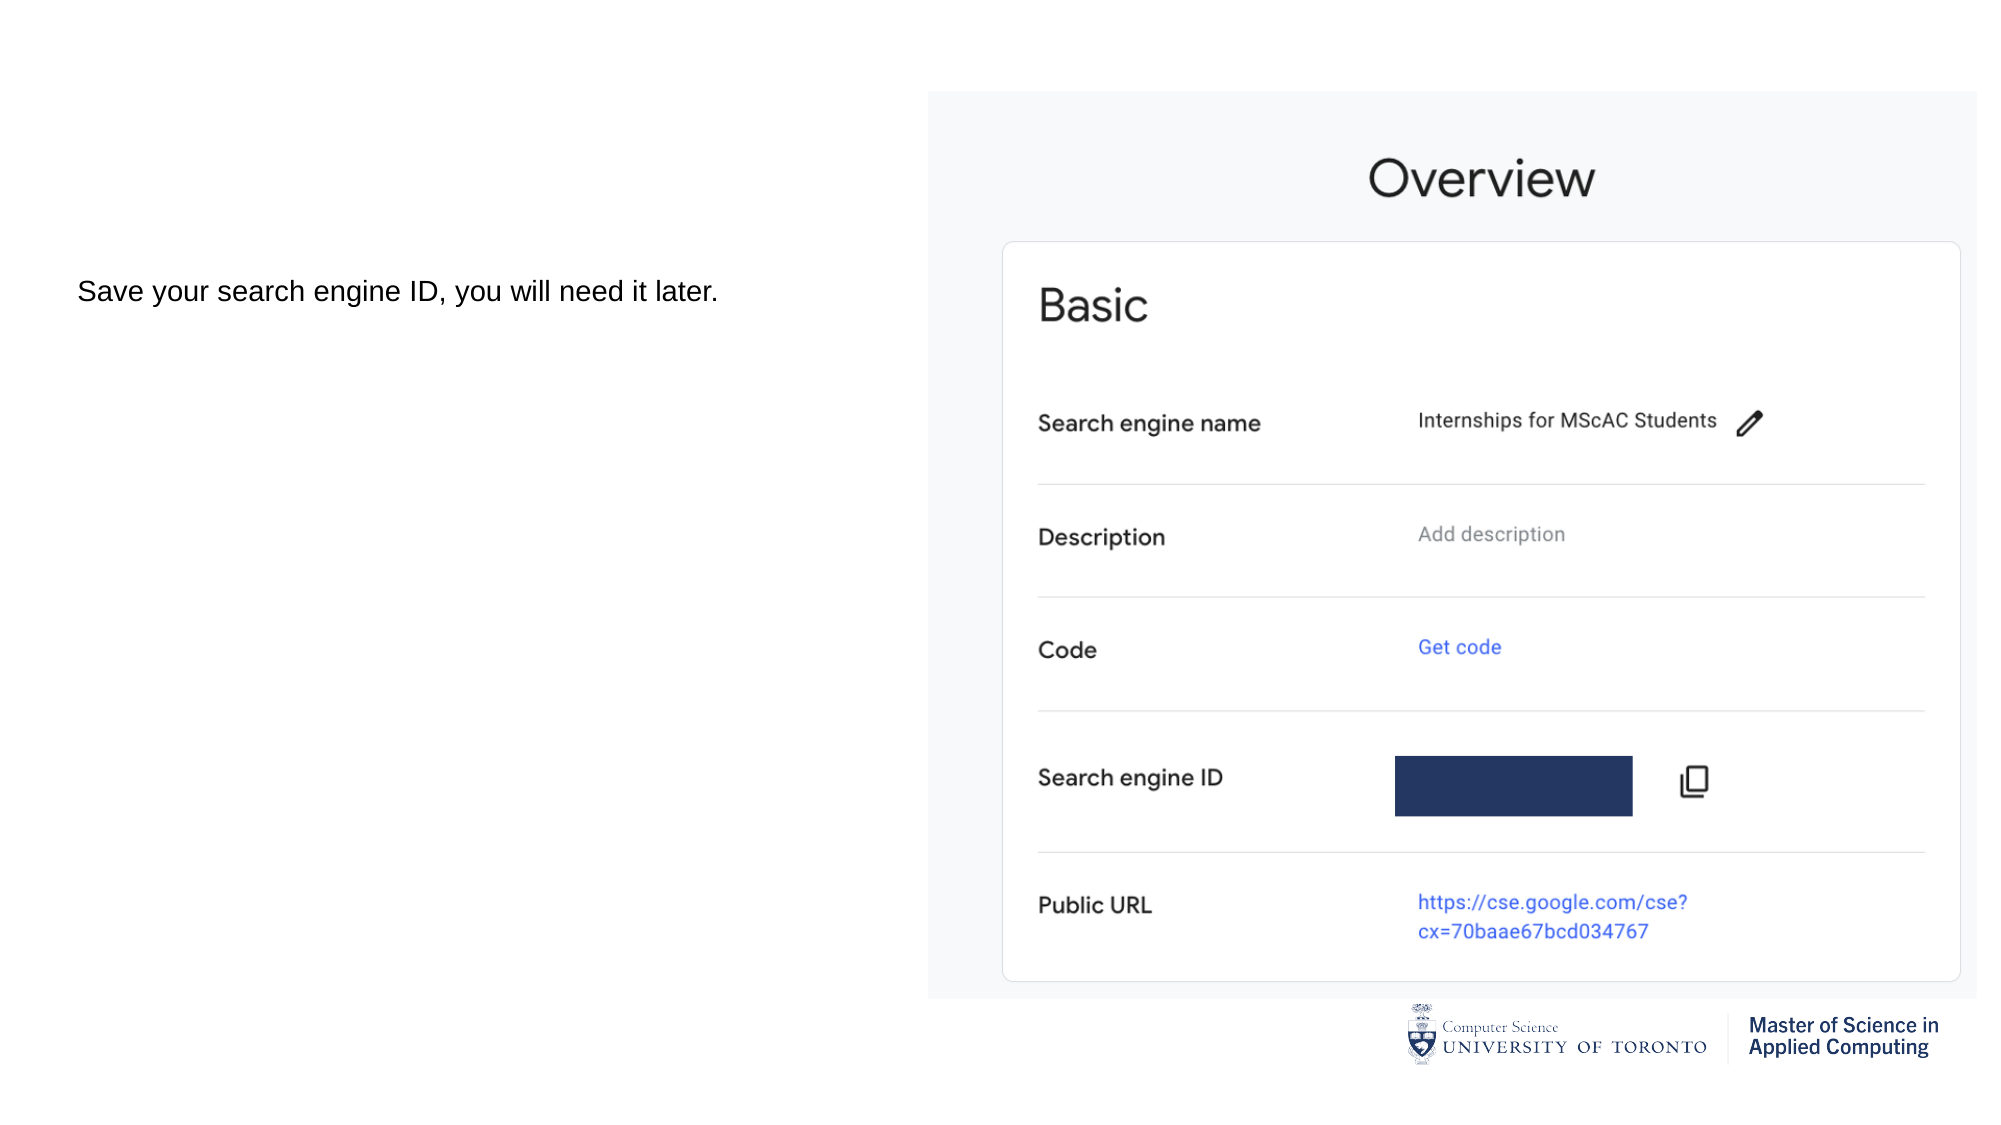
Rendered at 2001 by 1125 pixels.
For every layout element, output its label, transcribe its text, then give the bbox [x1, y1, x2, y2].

picture [928, 91, 1983, 1065]
list Save your search engine ID, you will need it later. [62, 261, 928, 947]
